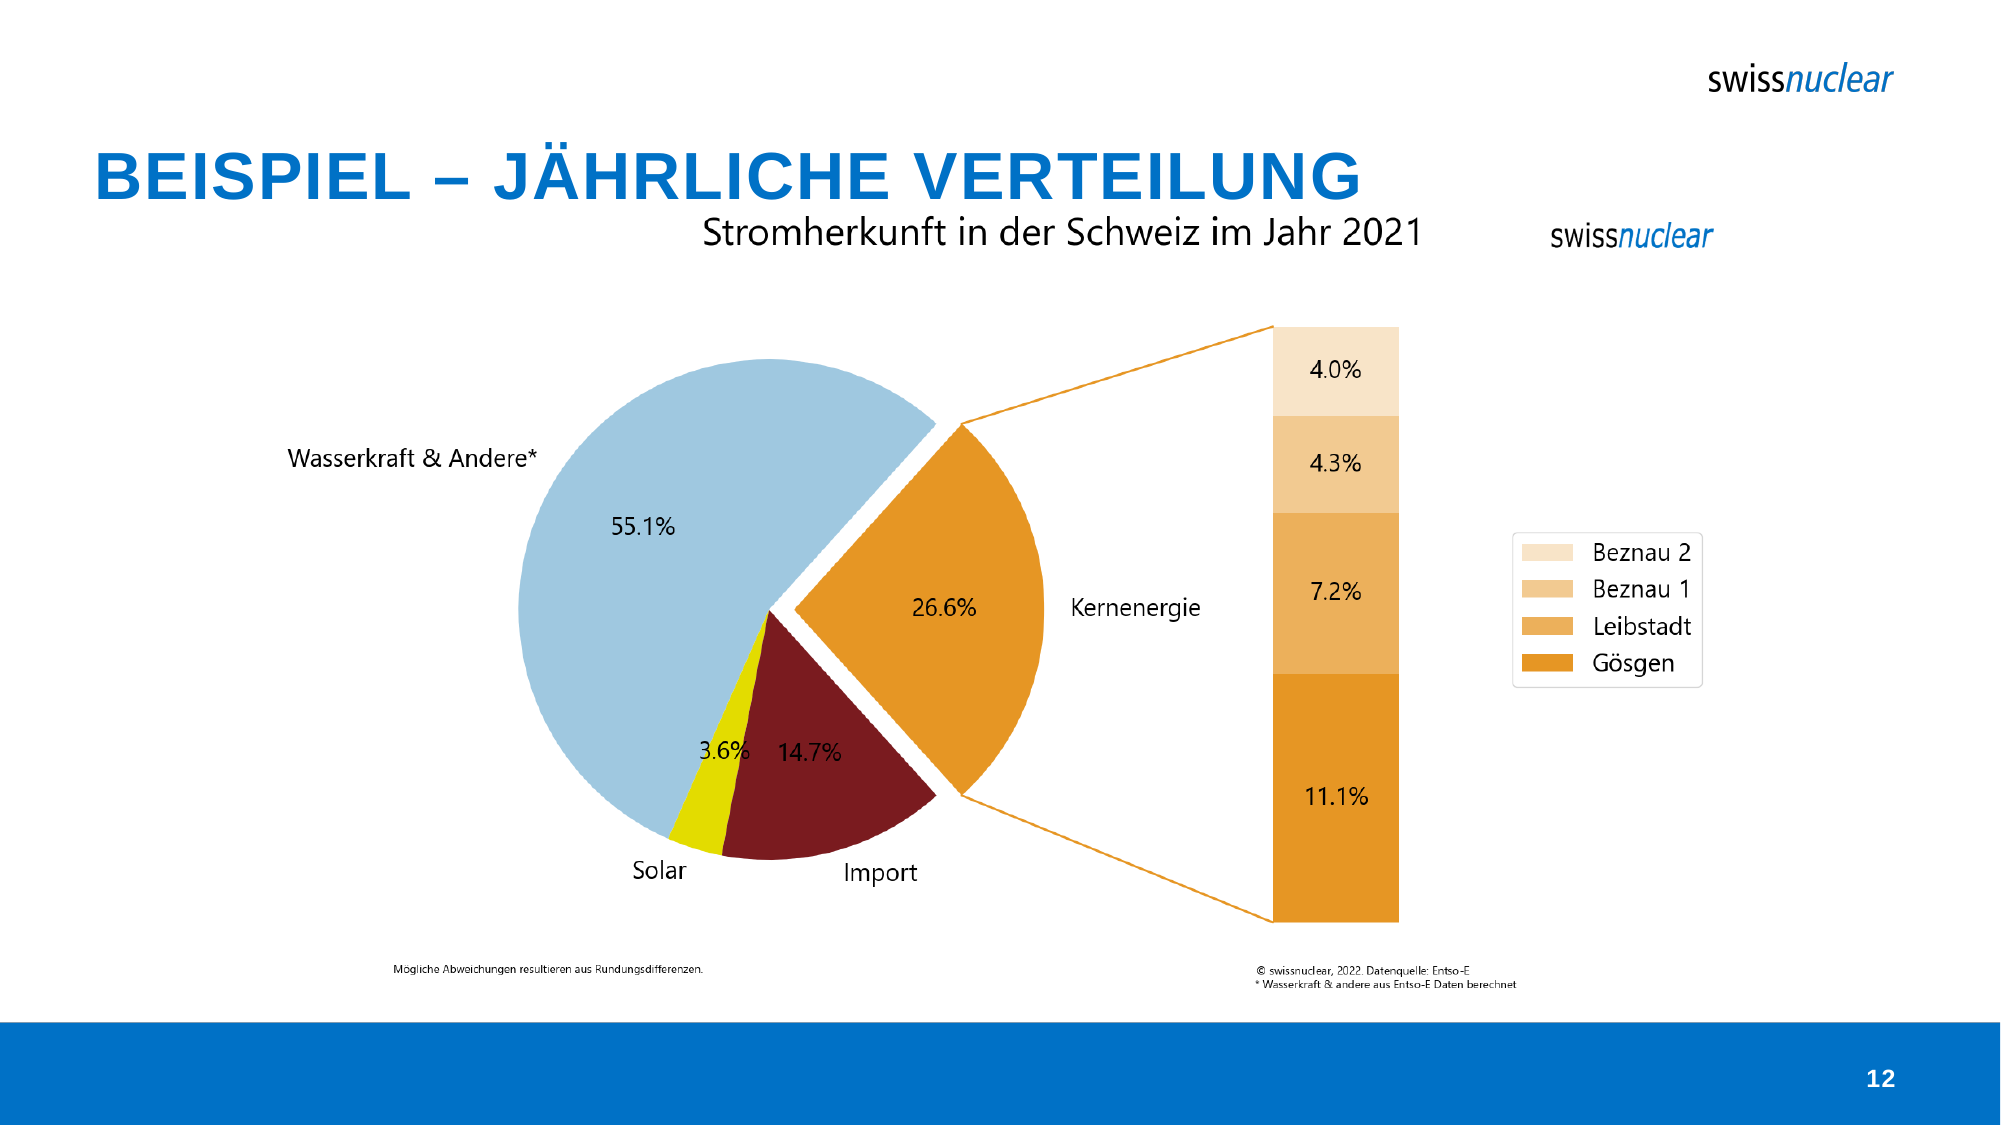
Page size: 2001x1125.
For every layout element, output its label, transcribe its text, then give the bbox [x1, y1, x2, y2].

title Beispiel – Jährliche Verteilung [94, 141, 1896, 273]
slide_number 12 [1841, 1032, 1896, 1092]
picture [1709, 62, 1894, 92]
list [279, 207, 1721, 1005]
